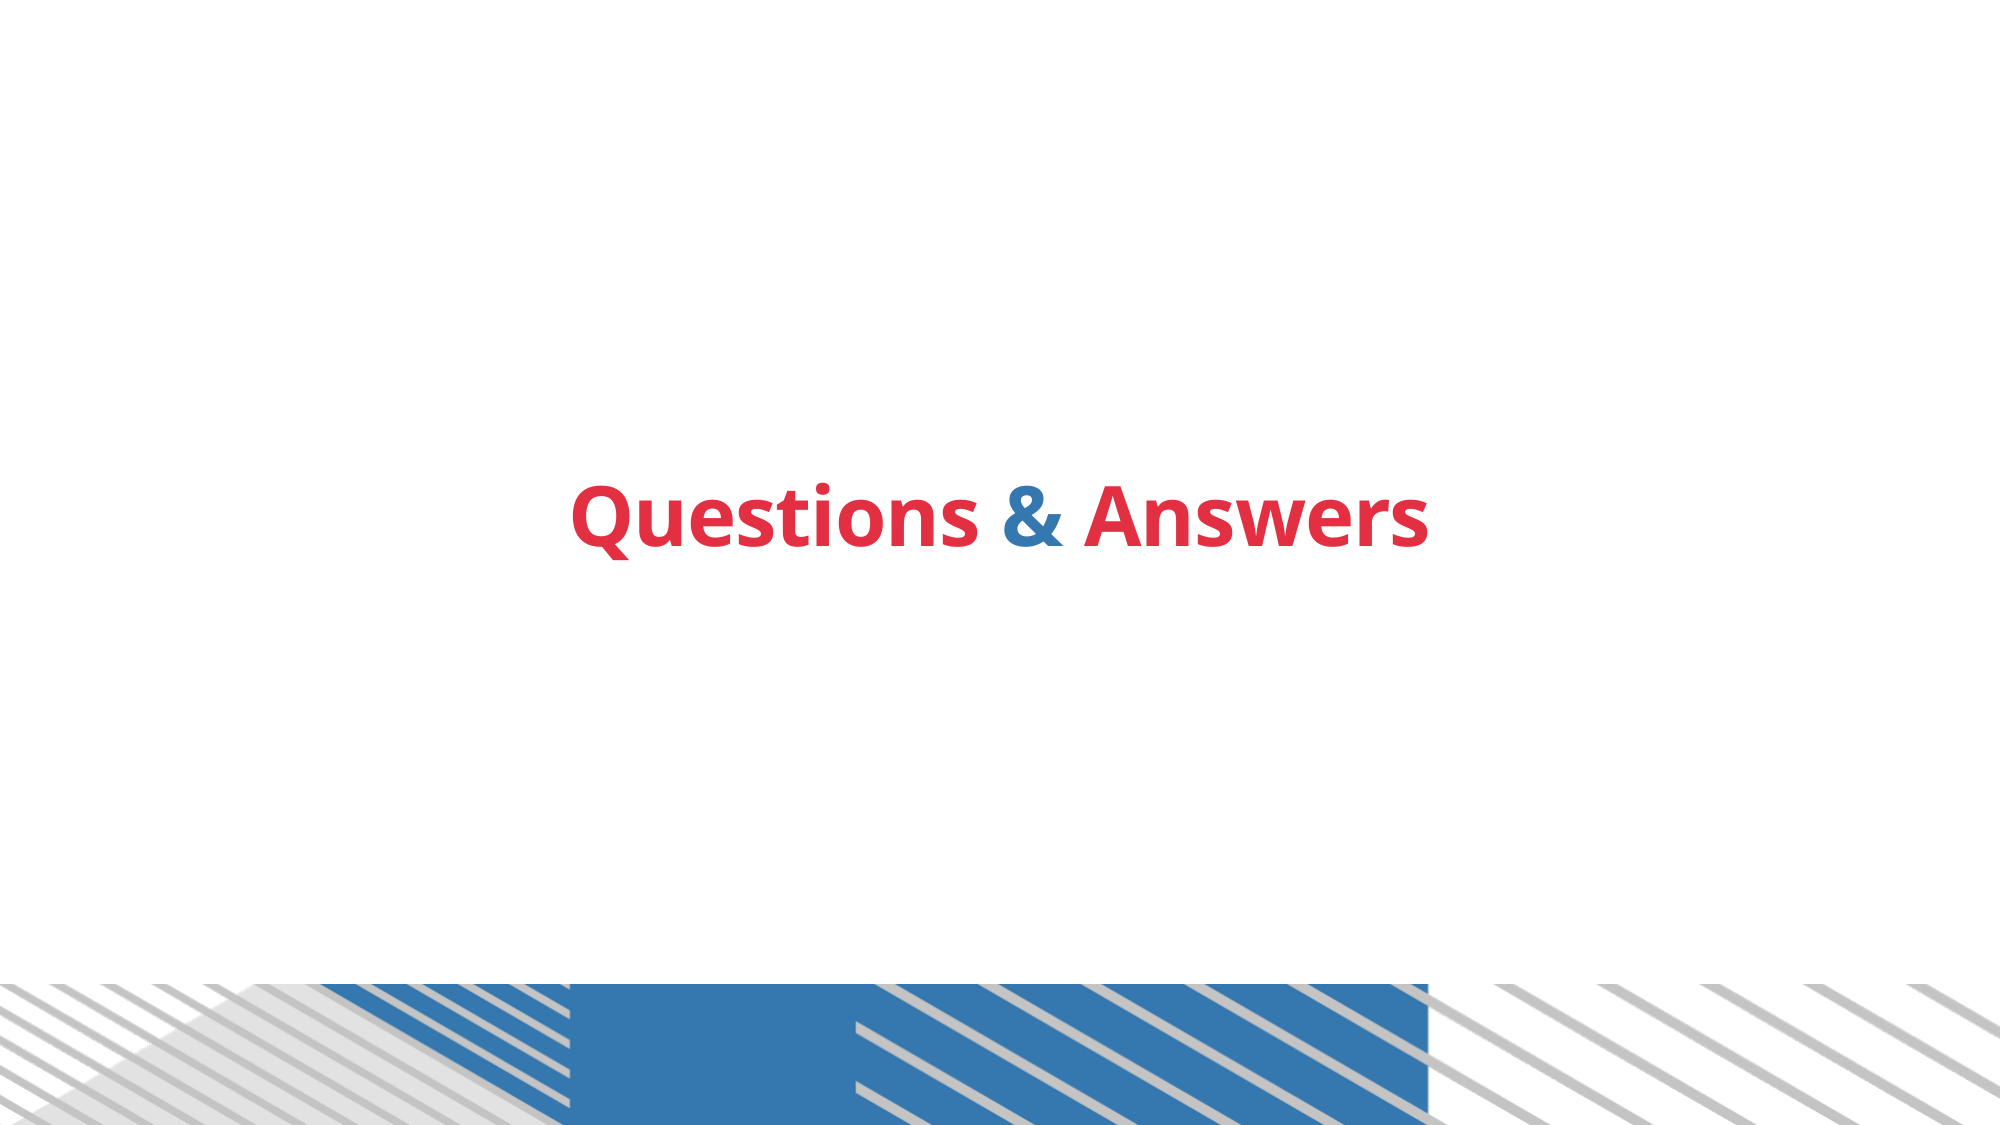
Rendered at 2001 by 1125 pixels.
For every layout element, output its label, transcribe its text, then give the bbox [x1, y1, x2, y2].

title Questions & Answers [250, 461, 1750, 563]
picture [0, 984, 2000, 1125]
